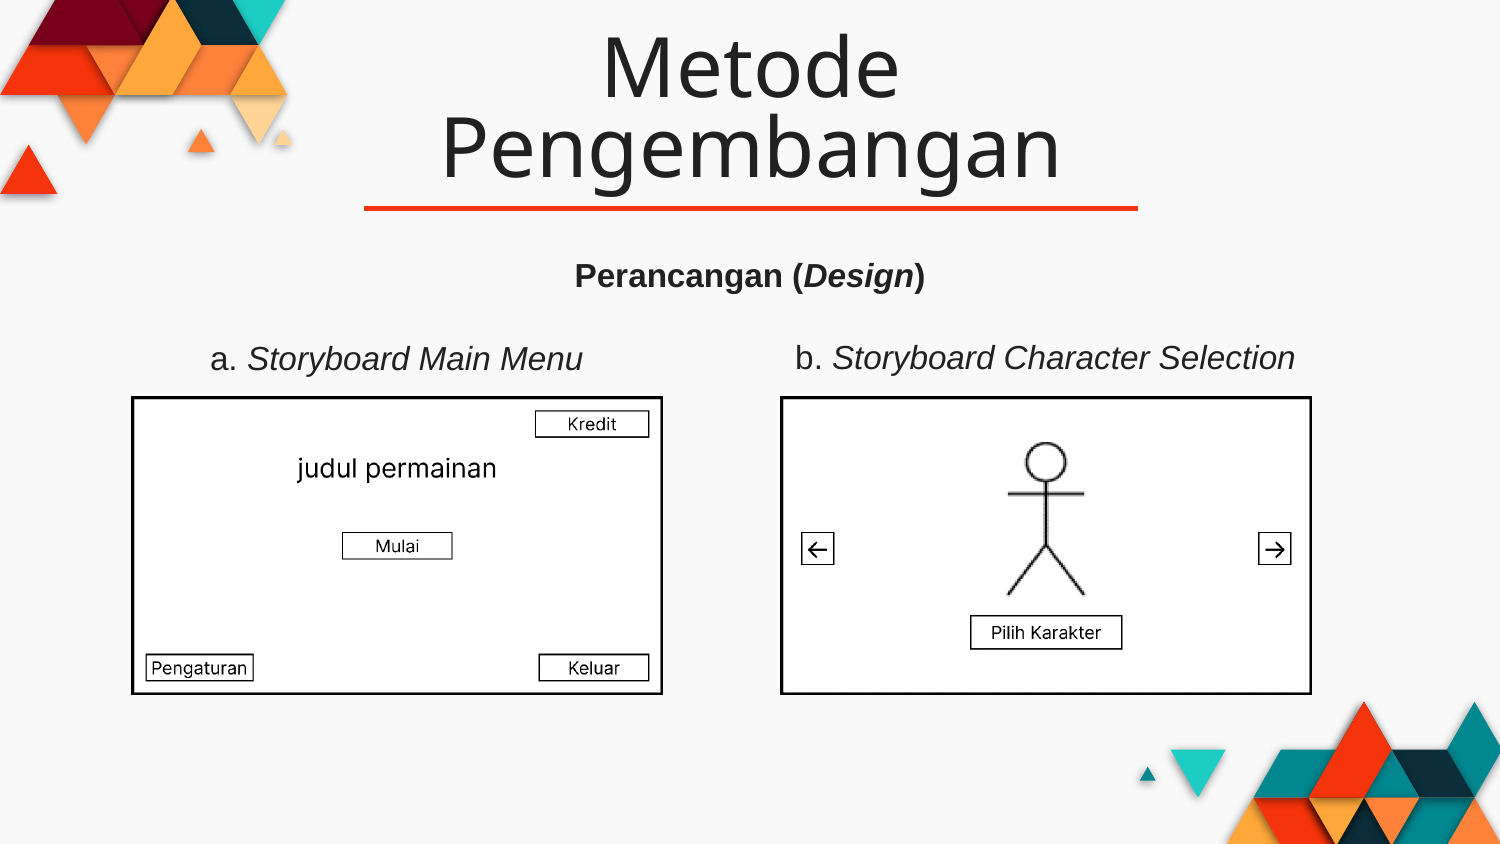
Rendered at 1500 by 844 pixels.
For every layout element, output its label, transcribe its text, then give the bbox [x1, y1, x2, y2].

title Metode Pengembangan [384, 63, 1118, 206]
picture [131, 395, 663, 696]
picture [779, 395, 1312, 696]
text_box a. Storyboard Main Menu [122, 302, 672, 384]
subtitle Perancangan (Design) [70, 219, 1430, 301]
text_box b. Storyboard Character Selection [771, 300, 1321, 383]
